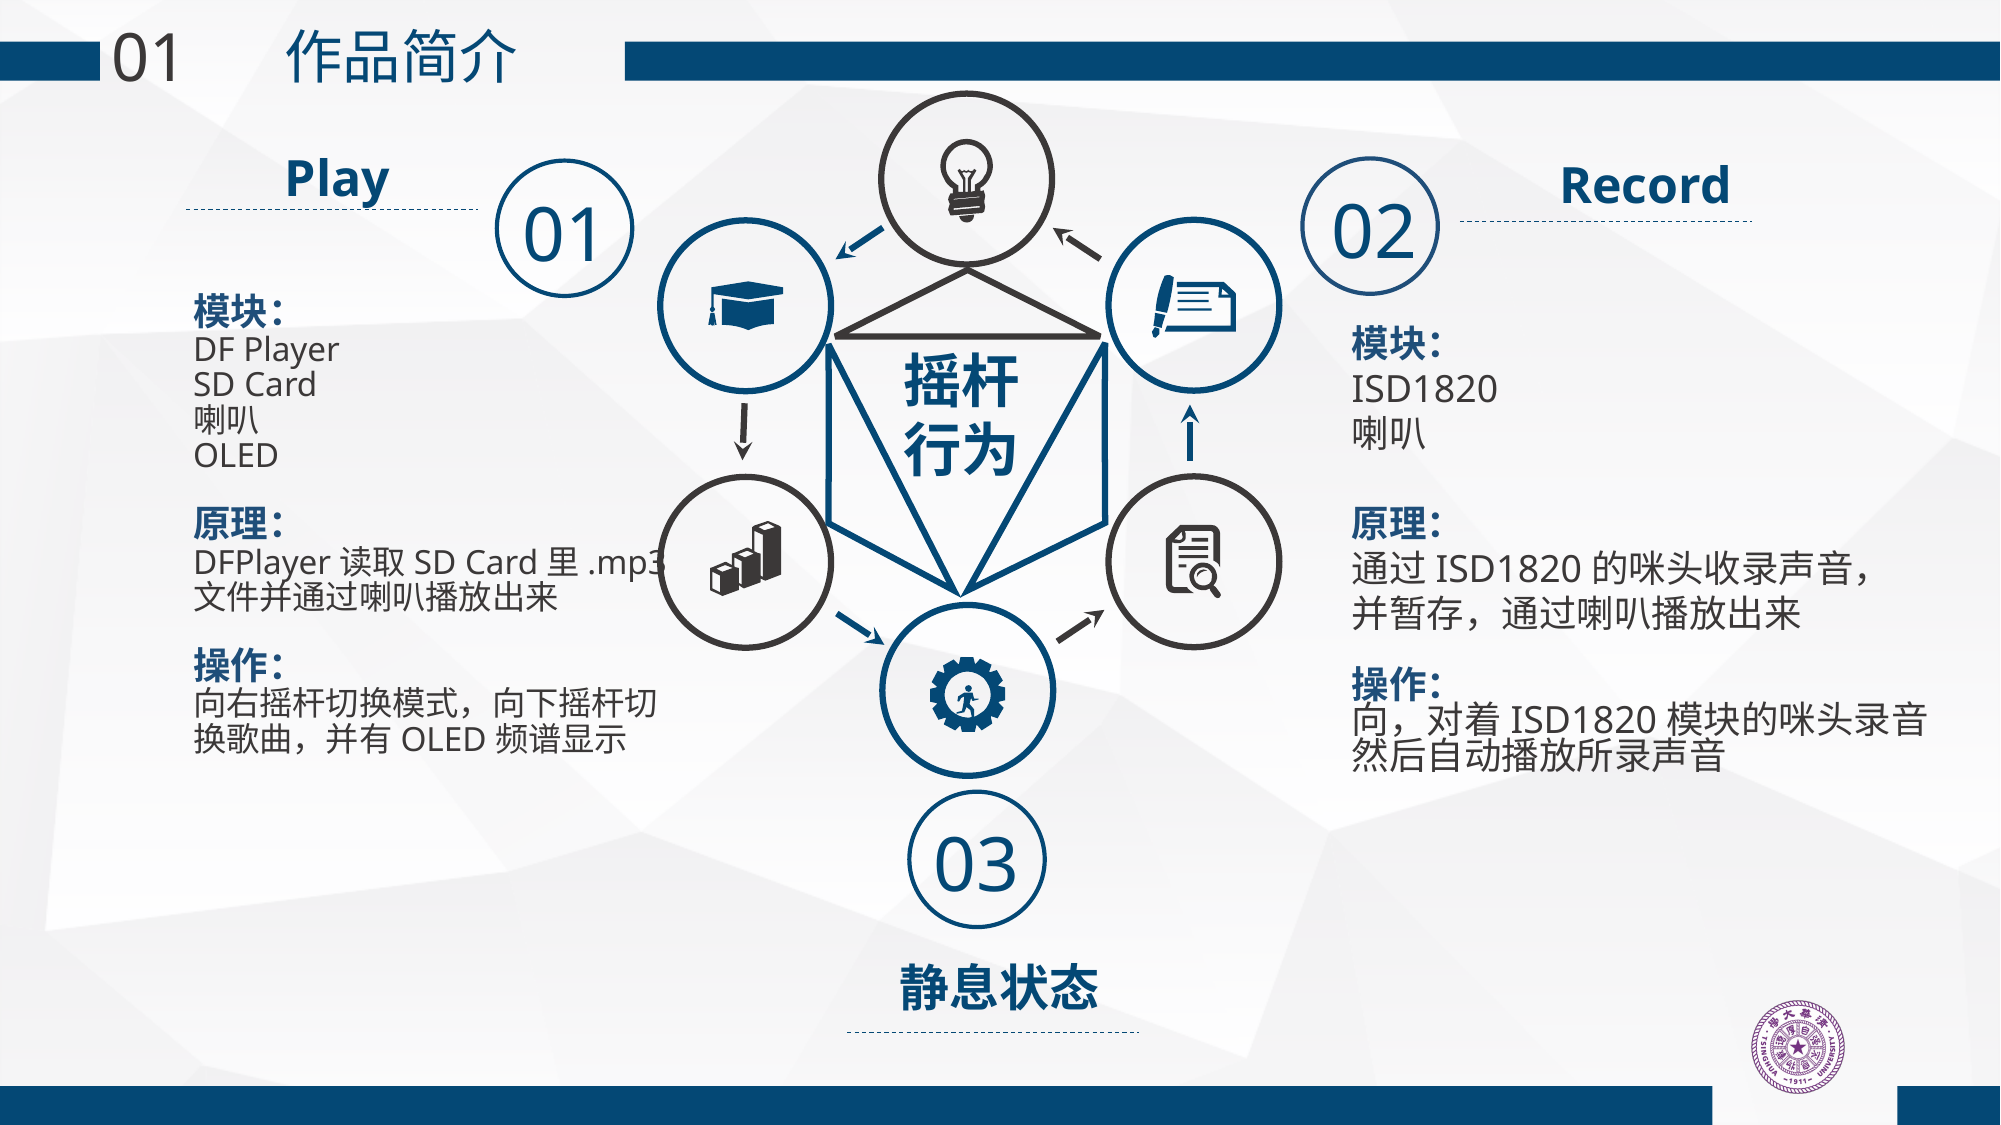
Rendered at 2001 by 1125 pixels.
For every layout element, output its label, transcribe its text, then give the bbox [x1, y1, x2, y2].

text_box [90, 7, 672, 104]
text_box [400, 791, 1139, 1033]
text_box [1896, 1085, 2000, 1125]
text_box 模块： ISD1820 喇叭 原理： 通过ISD1820的咪头收录声音， 并暂存，通过喇叭播放出来 操作： 向，对着ISD1820模块的咪头录音 然后自动播放所录声音 [1336, 312, 2000, 829]
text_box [881, 93, 1053, 265]
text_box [882, 653, 1054, 776]
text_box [693, 220, 727, 392]
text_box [1206, 476, 1280, 648]
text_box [7, 139, 693, 770]
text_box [828, 269, 1106, 591]
picture [0, 0, 2001, 1125]
text_box [0, 41, 90, 82]
text_box [0, 1085, 1713, 1125]
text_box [1206, 219, 1280, 391]
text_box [693, 476, 727, 648]
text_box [1251, 145, 1822, 294]
text_box [672, 41, 2000, 82]
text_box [727, 219, 1206, 653]
